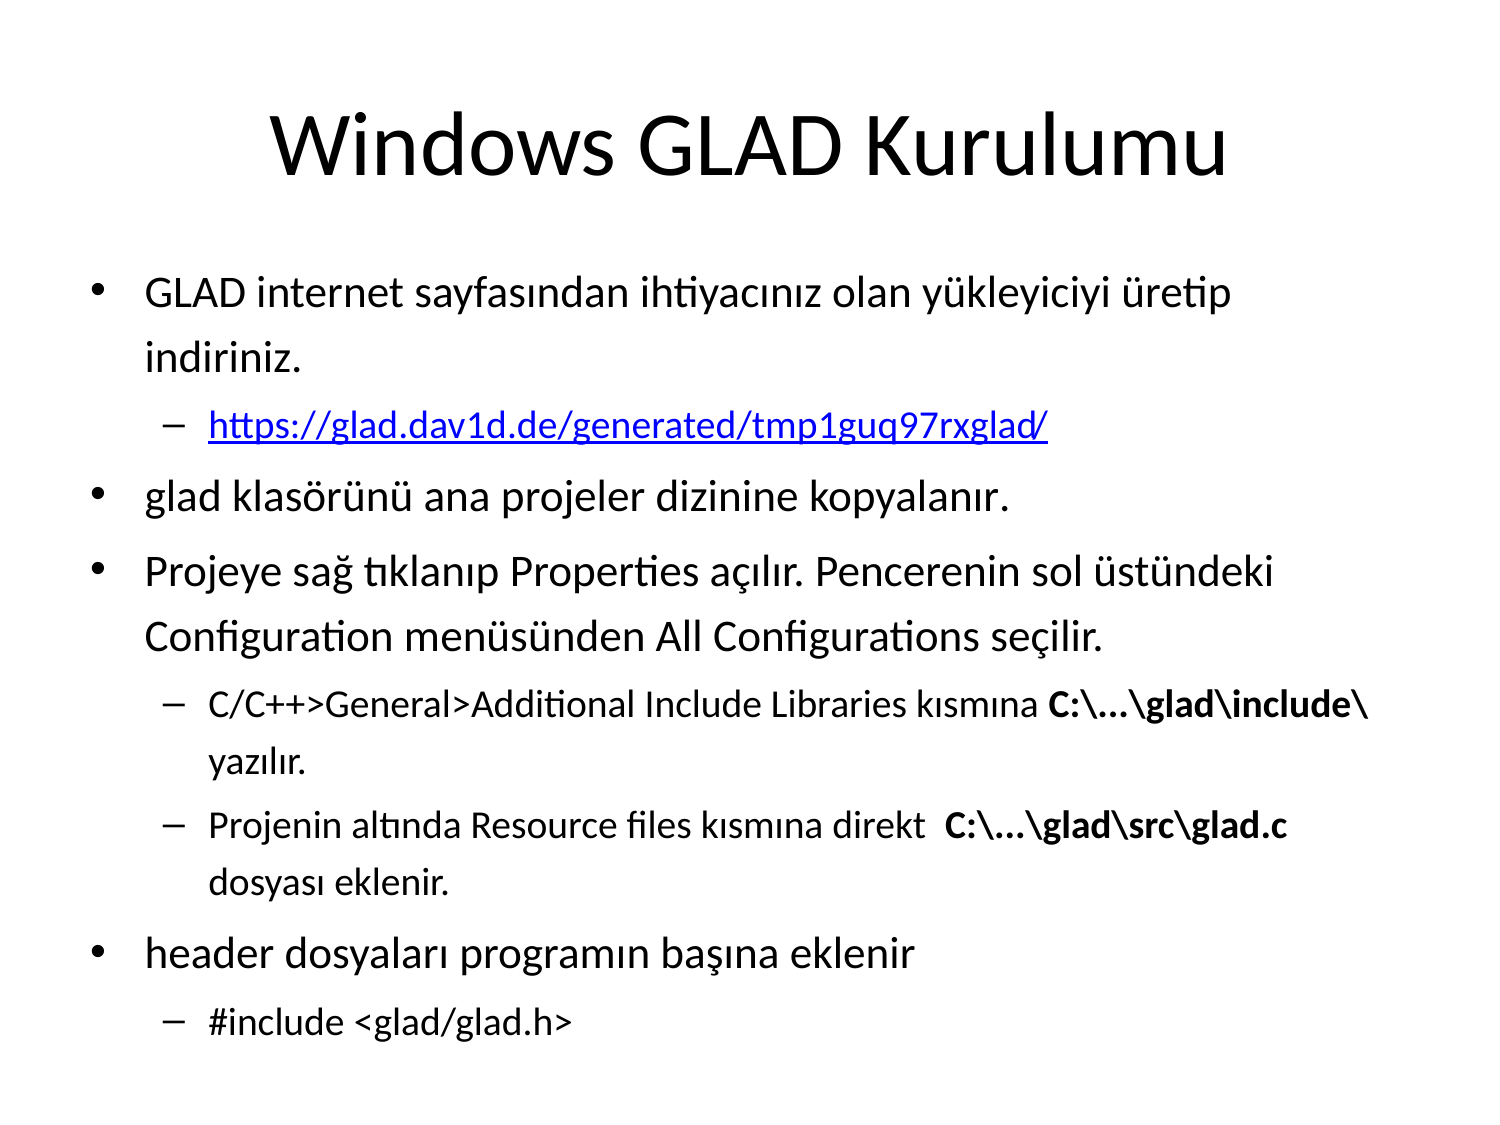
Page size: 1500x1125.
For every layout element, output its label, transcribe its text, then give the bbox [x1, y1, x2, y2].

list GLAD internet sayfasından ihtiyacınız olan yükleyiciyi üretip indiriniz. https://glad.dav1d.de/generated/tmp1guq97rxglad/ glad klasörünü ana projeler dizinine kopyalanır. Projeye sağ tıklanıp Properties açılır. Pencerenin sol üstündeki Configuration menüsünden All Configurations seçilir. C/C++>General>Additional Include Libraries kısmına C:\...\glad\include\ yazılır. Projenin altında Resource files kısmına direkt C:\...\glad\src\glad.c dosyası eklenir. header dosyaları programın başına eklenir #include <glad/glad.h> [75, 243, 1400, 1059]
title Windows GLAD Kurulumu [75, 45, 1425, 233]
